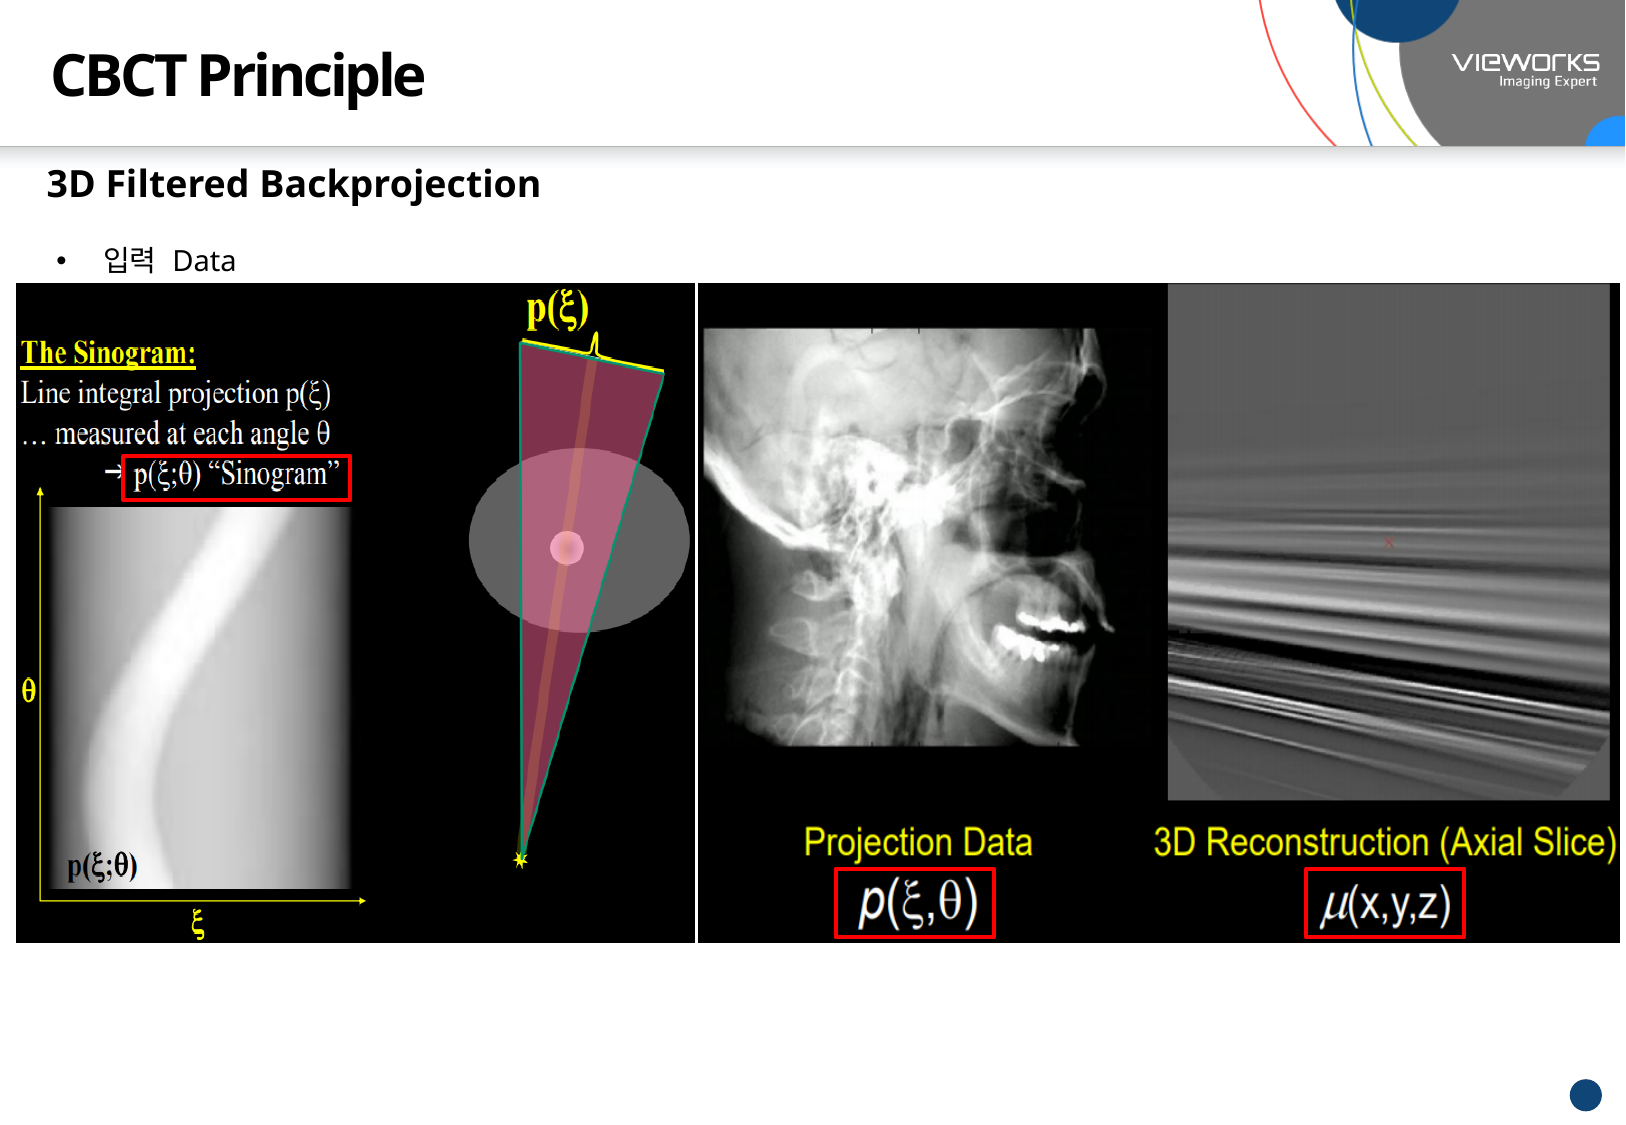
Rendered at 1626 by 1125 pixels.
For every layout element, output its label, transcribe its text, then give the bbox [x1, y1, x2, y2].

text_box 입력 Data [41, 235, 1625, 284]
title CBCT Principle [35, 24, 1498, 123]
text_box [16, 283, 1621, 943]
text_box 3D Filtered Backprojection [31, 152, 955, 213]
picture [1255, 0, 1625, 146]
